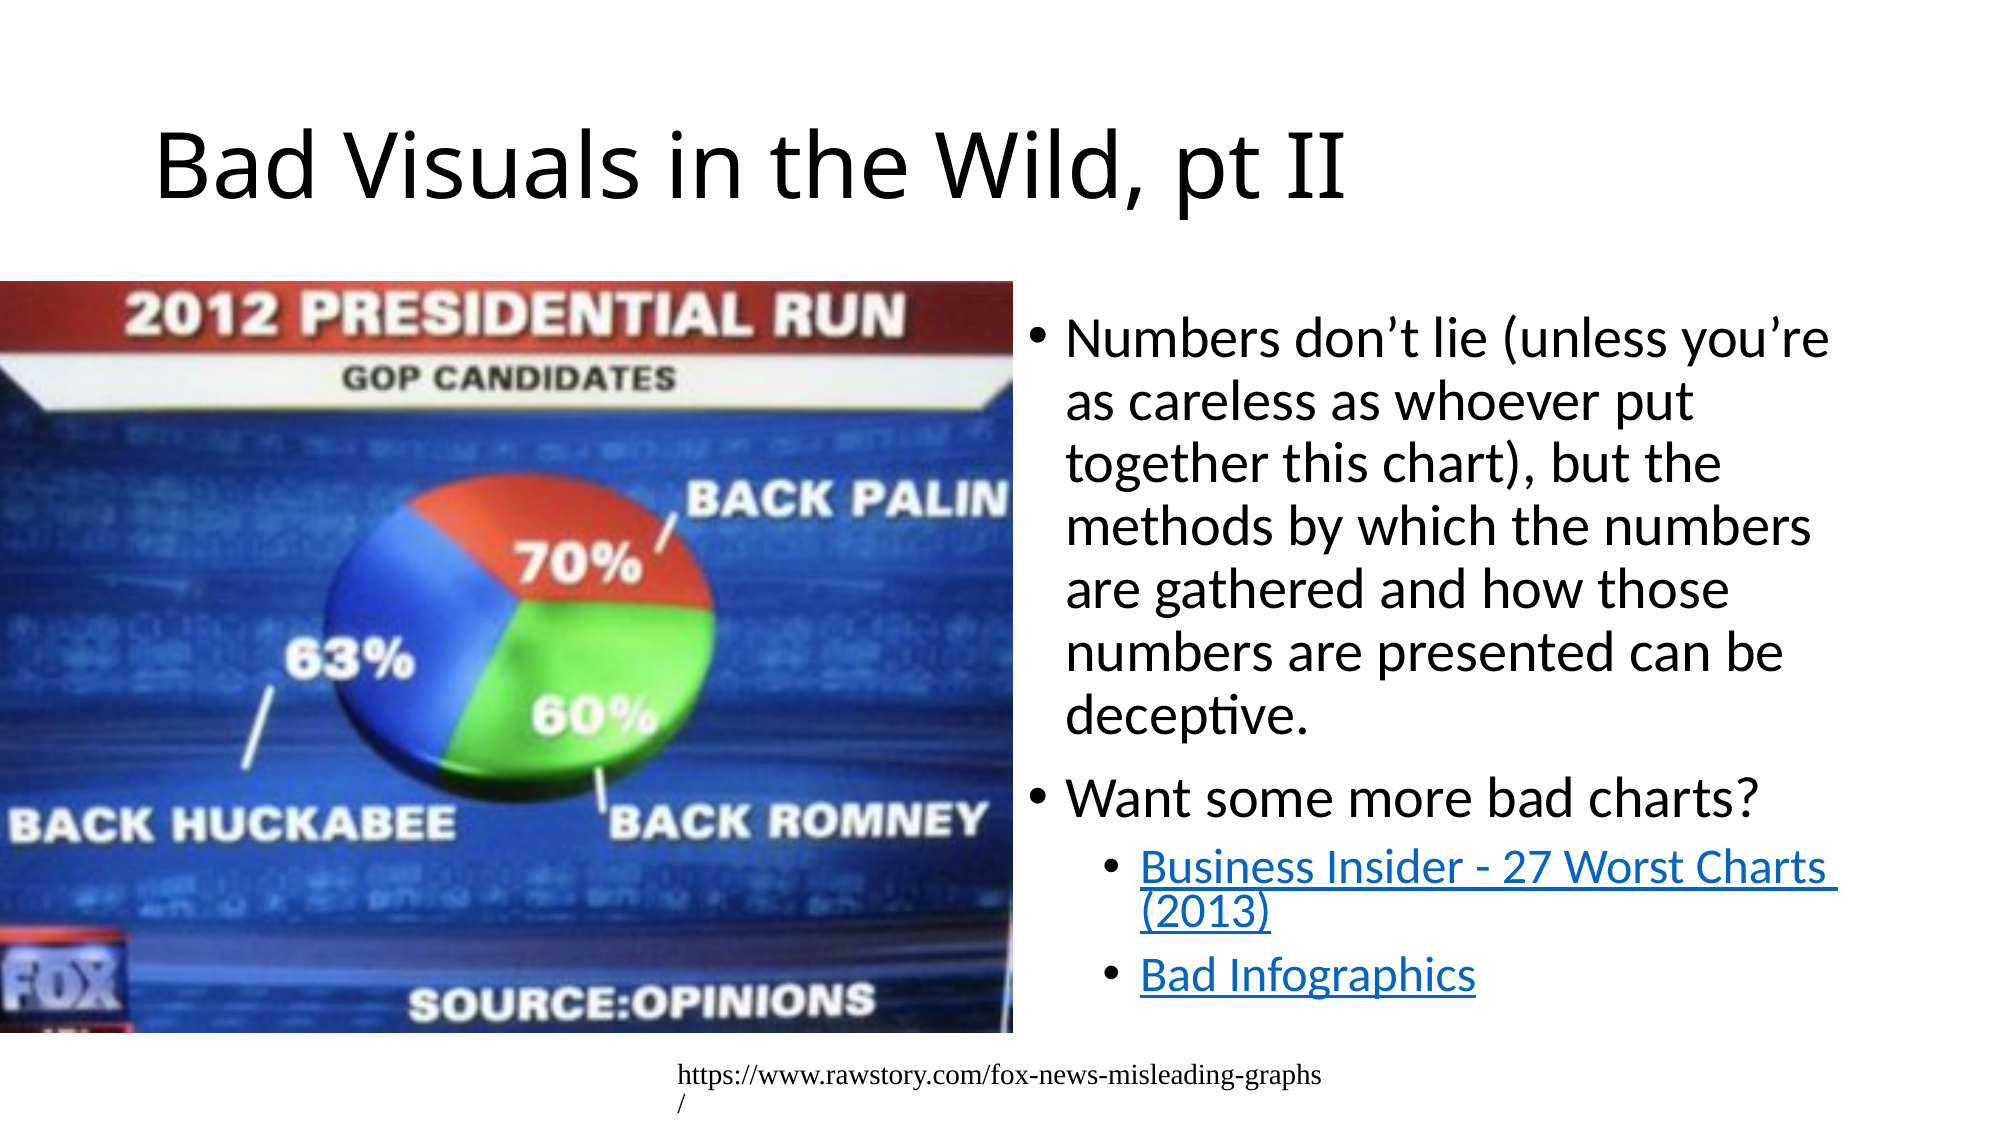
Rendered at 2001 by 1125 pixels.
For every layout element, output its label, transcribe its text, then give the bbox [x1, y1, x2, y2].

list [0, 281, 1013, 1033]
list Numbers don’t lie (unless you’re as careless as whoever put together this chart), but the methods by which the numbers are gathered and how those numbers are presented can be deceptive. Want some more bad charts? Business Insider - 27 Worst Charts (2013) Bad Infographics [1013, 299, 1863, 1014]
title Bad Visuals in the Wild, pt II [137, 59, 1863, 278]
footer https://www.rawstory.com/fox-news-misleading-graphs/ [662, 1042, 1338, 1103]
